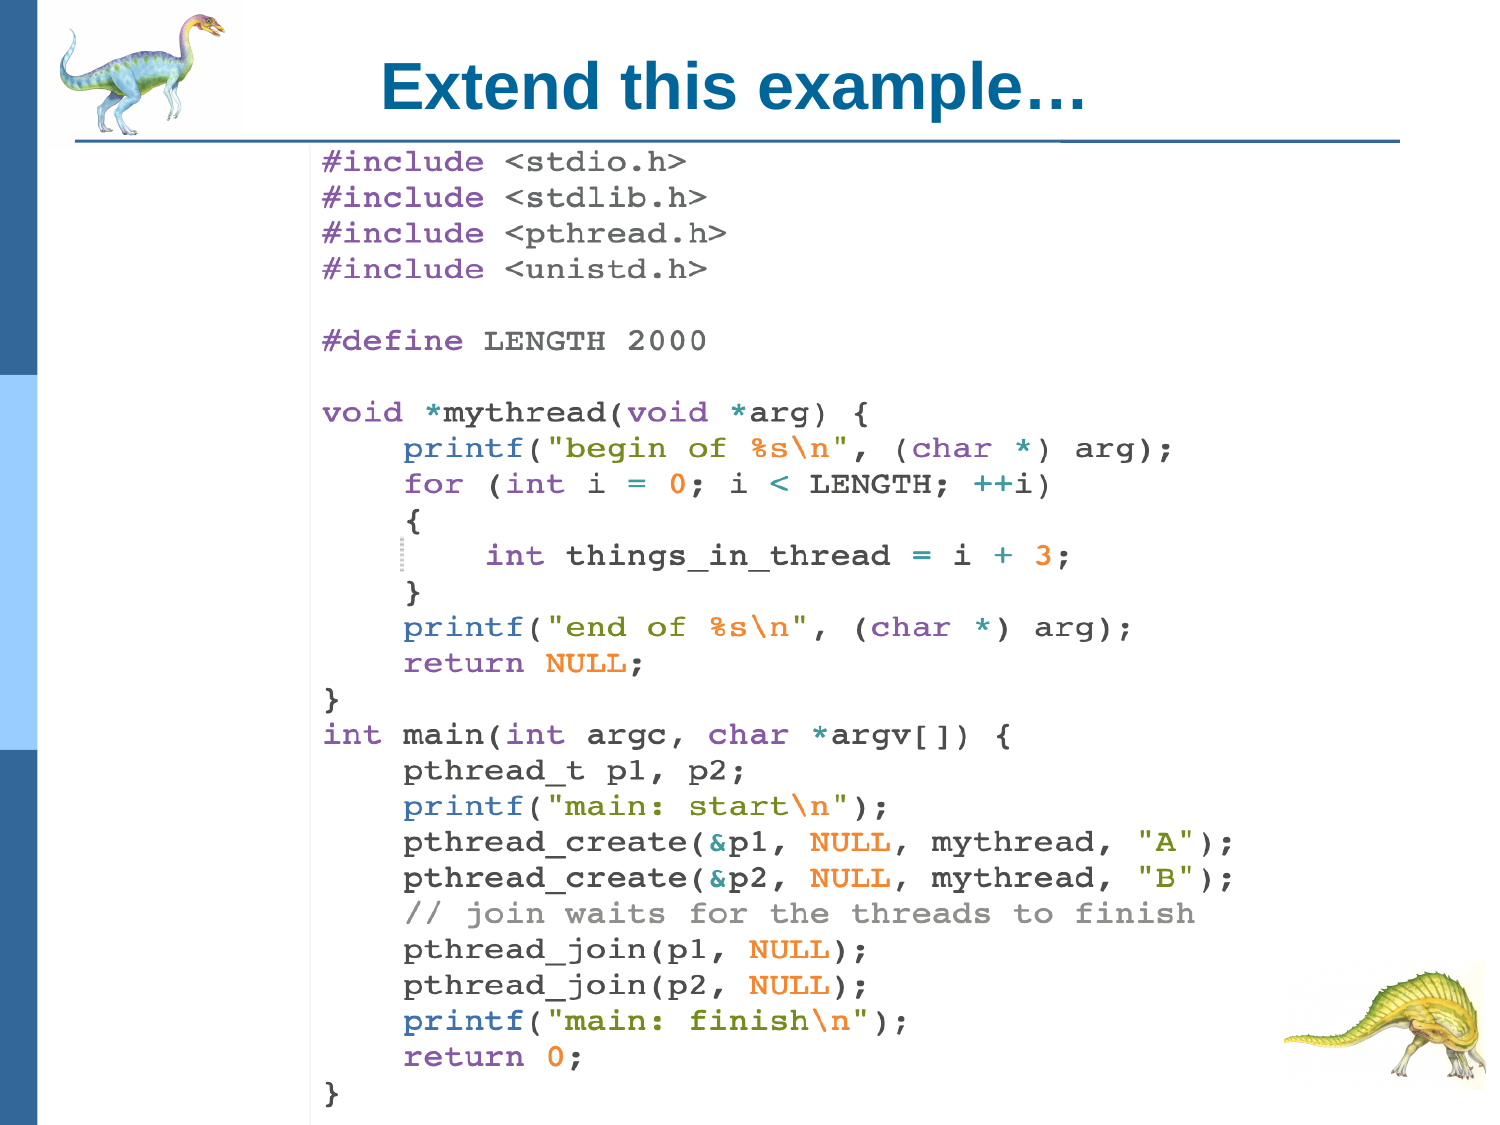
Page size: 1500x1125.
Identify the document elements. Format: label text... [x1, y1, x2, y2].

picture [46, 0, 243, 149]
picture [309, 145, 1486, 1125]
title Extend this example… [60, 35, 1411, 130]
